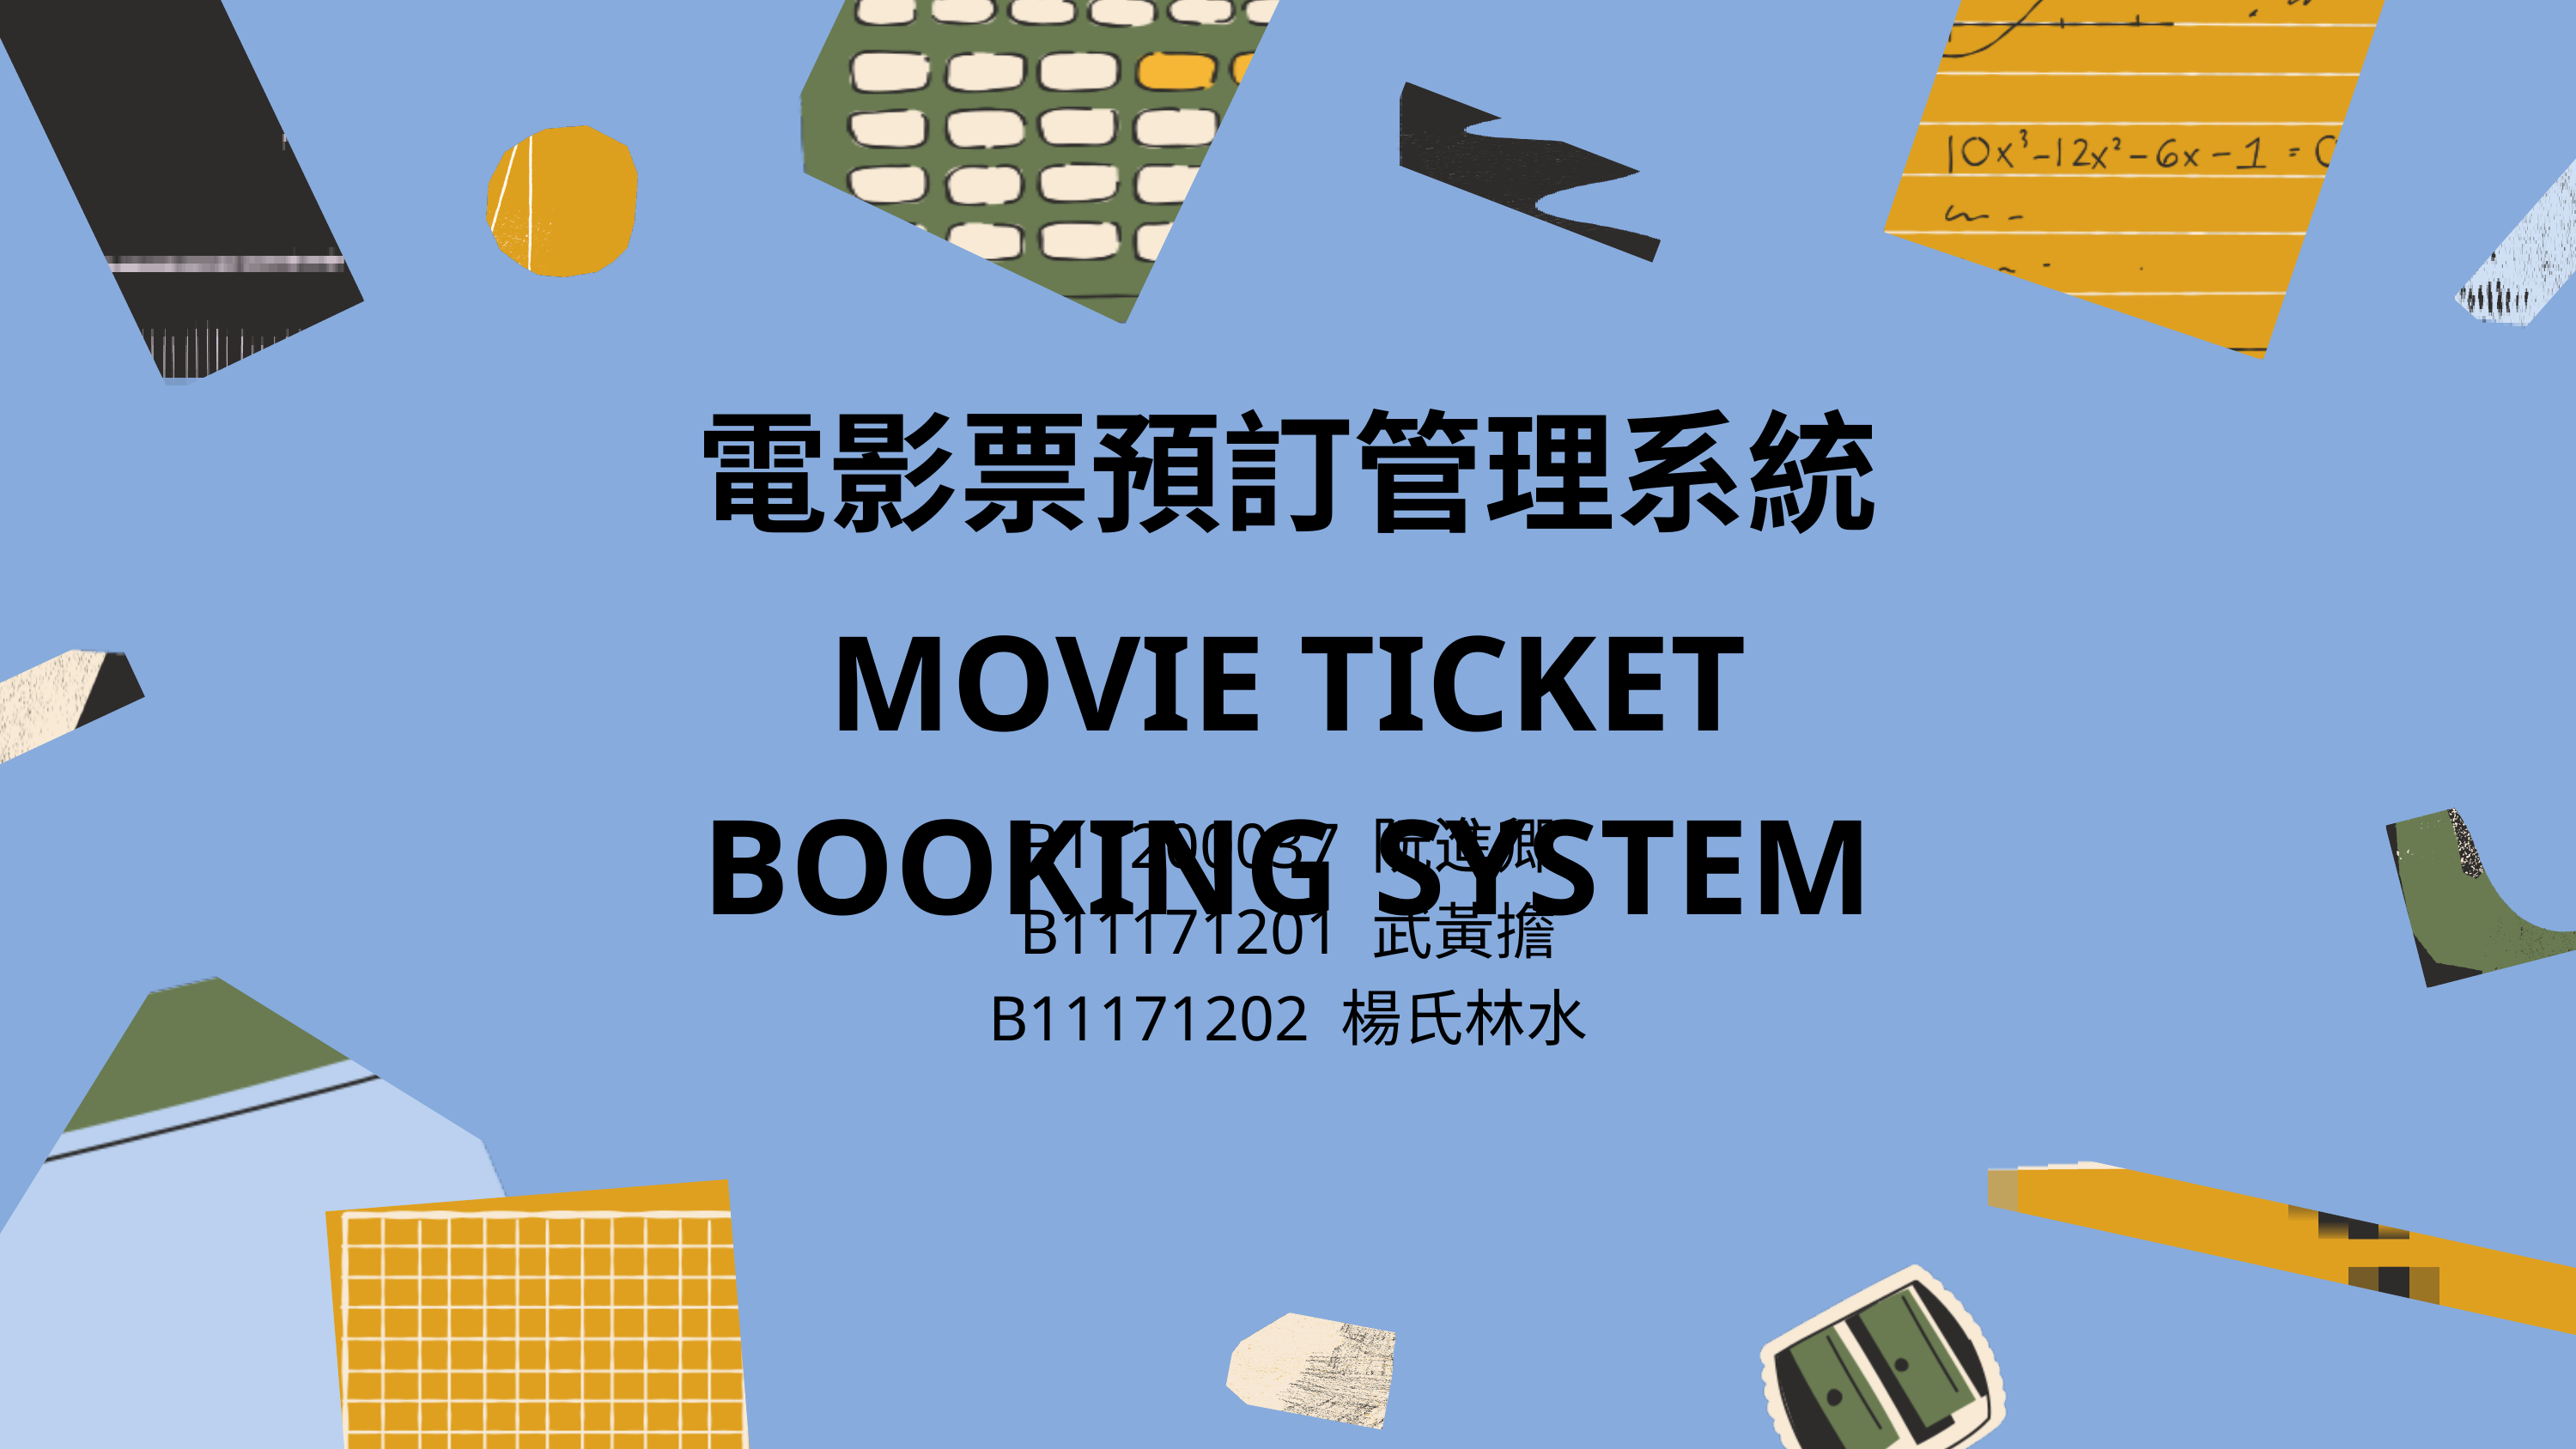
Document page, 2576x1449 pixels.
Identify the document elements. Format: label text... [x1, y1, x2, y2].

text_box [0, 950, 565, 1449]
text_box [0, 629, 145, 765]
text_box [1223, 1303, 1400, 1430]
text_box [2385, 776, 2576, 988]
text_box [0, 0, 365, 394]
text_box B11200037 阮進卿 B11171201 武黃擔 B11171202 楊氏林水 [935, 794, 1641, 1089]
text_box 電影票預訂管理系統 [661, 363, 1915, 573]
text_box [1958, 1135, 2576, 1336]
text_box [1759, 1264, 2010, 1449]
text_box MOVIE TICKET BOOKING SYSTEM [607, 573, 1969, 941]
text_box [1883, 0, 2385, 361]
text_box [1376, 82, 1681, 263]
text_box [770, 0, 1280, 326]
text_box [2453, 158, 2576, 347]
text_box [325, 1179, 750, 1449]
text_box [486, 125, 638, 277]
